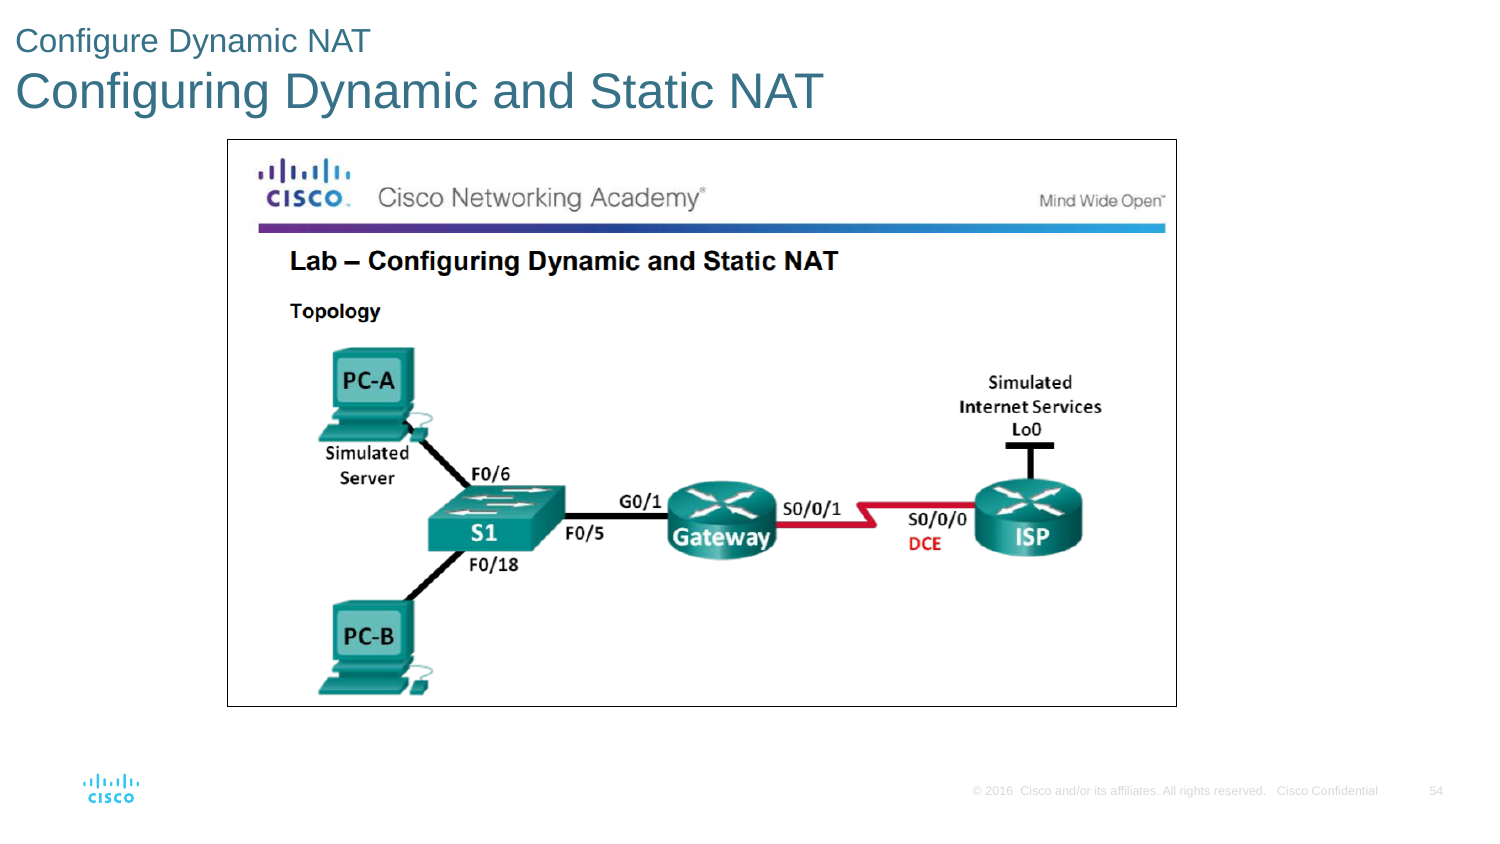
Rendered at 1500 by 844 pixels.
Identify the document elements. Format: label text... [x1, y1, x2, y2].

picture [227, 139, 1178, 707]
title Configure Dynamic NAT Configuring Dynamic and Static NAT [0, 6, 1500, 131]
